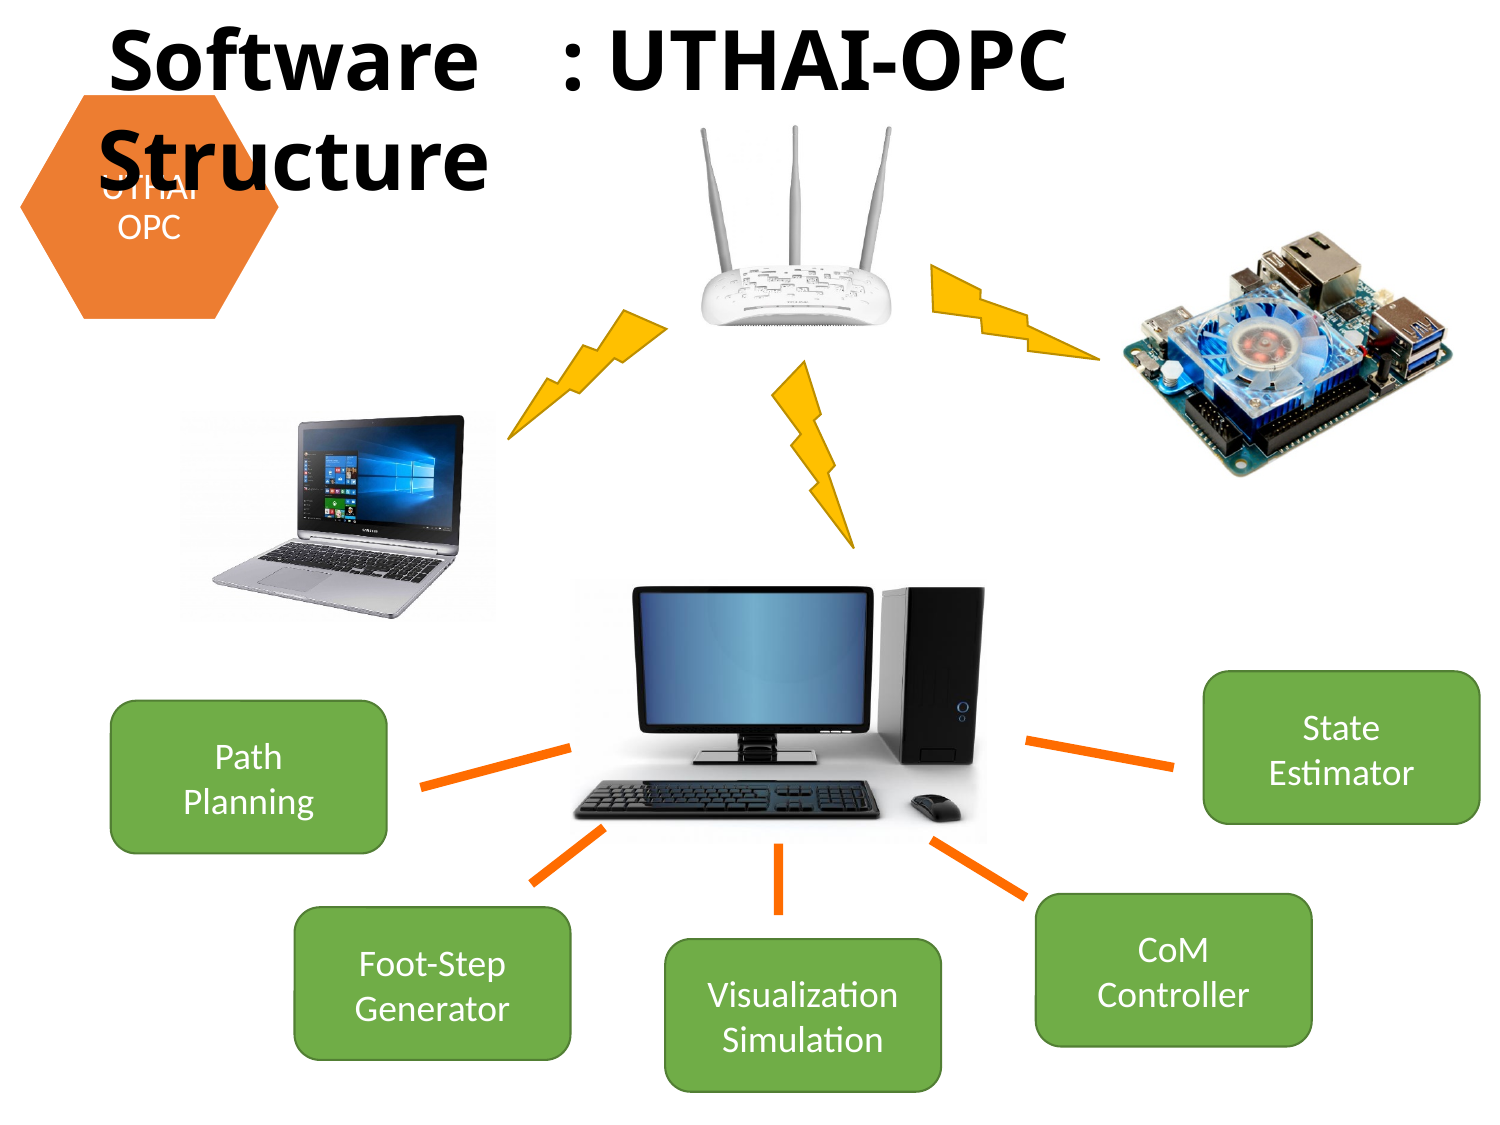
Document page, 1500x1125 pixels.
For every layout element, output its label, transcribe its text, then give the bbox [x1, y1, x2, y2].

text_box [531, 827, 604, 884]
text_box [931, 839, 1026, 898]
text_box Path Planning [109, 699, 388, 855]
picture [700, 124, 892, 327]
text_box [1025, 740, 1174, 768]
text_box State Estimator [1202, 670, 1481, 825]
picture [180, 411, 496, 622]
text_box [420, 747, 571, 788]
picture [570, 579, 987, 844]
text_box : UTHAI-OPC [590, 0, 1480, 115]
picture [1121, 229, 1454, 480]
text_box Visualization Simulation [664, 938, 943, 1093]
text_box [18, 94, 280, 321]
text_box [770, 359, 855, 550]
text_box Software Structure [0, 0, 590, 215]
text_box [930, 263, 1101, 361]
text_box CoM Controller [1034, 892, 1313, 1048]
text_box Foot-Step Generator [293, 906, 572, 1061]
text_box [507, 309, 669, 441]
